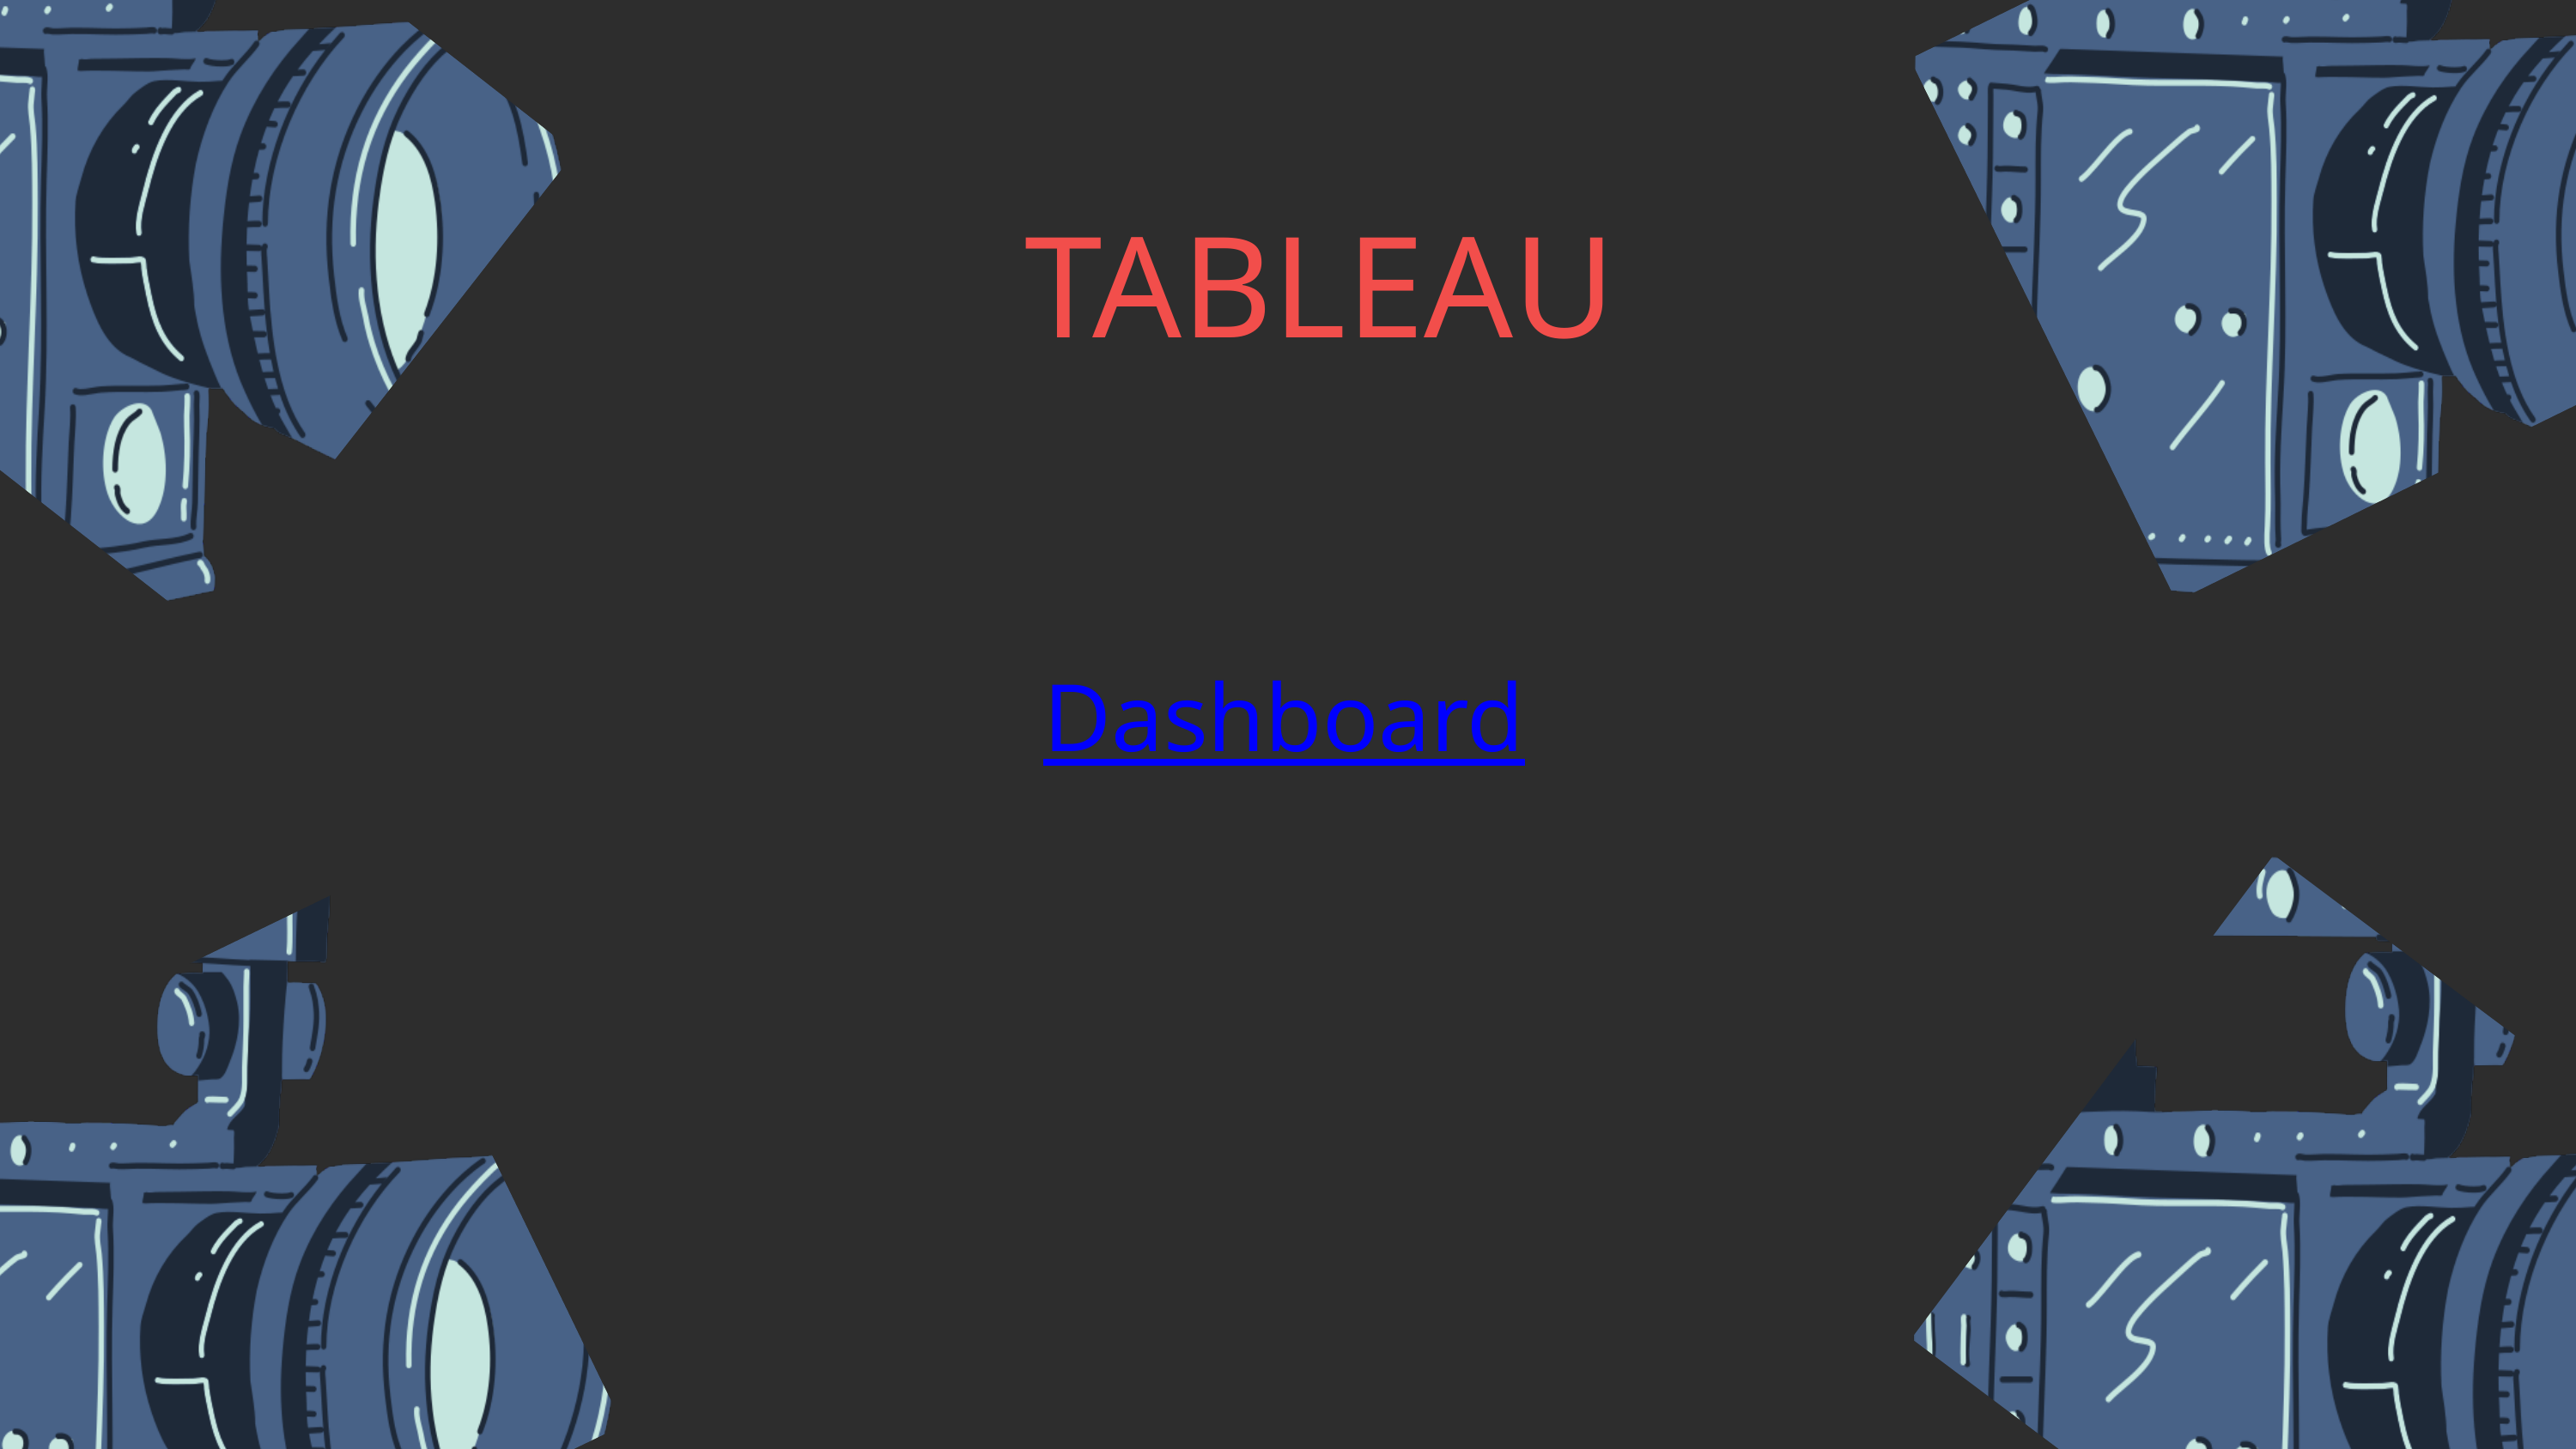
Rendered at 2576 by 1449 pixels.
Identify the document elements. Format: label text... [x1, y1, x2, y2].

text_box [0, 0, 575, 628]
text_box [1910, 0, 2576, 602]
text_box TABLEAU [409, 185, 2354, 367]
text_box [1911, 854, 2576, 1449]
text_box Dashboard [27, 655, 2541, 785]
text_box [0, 881, 623, 1449]
